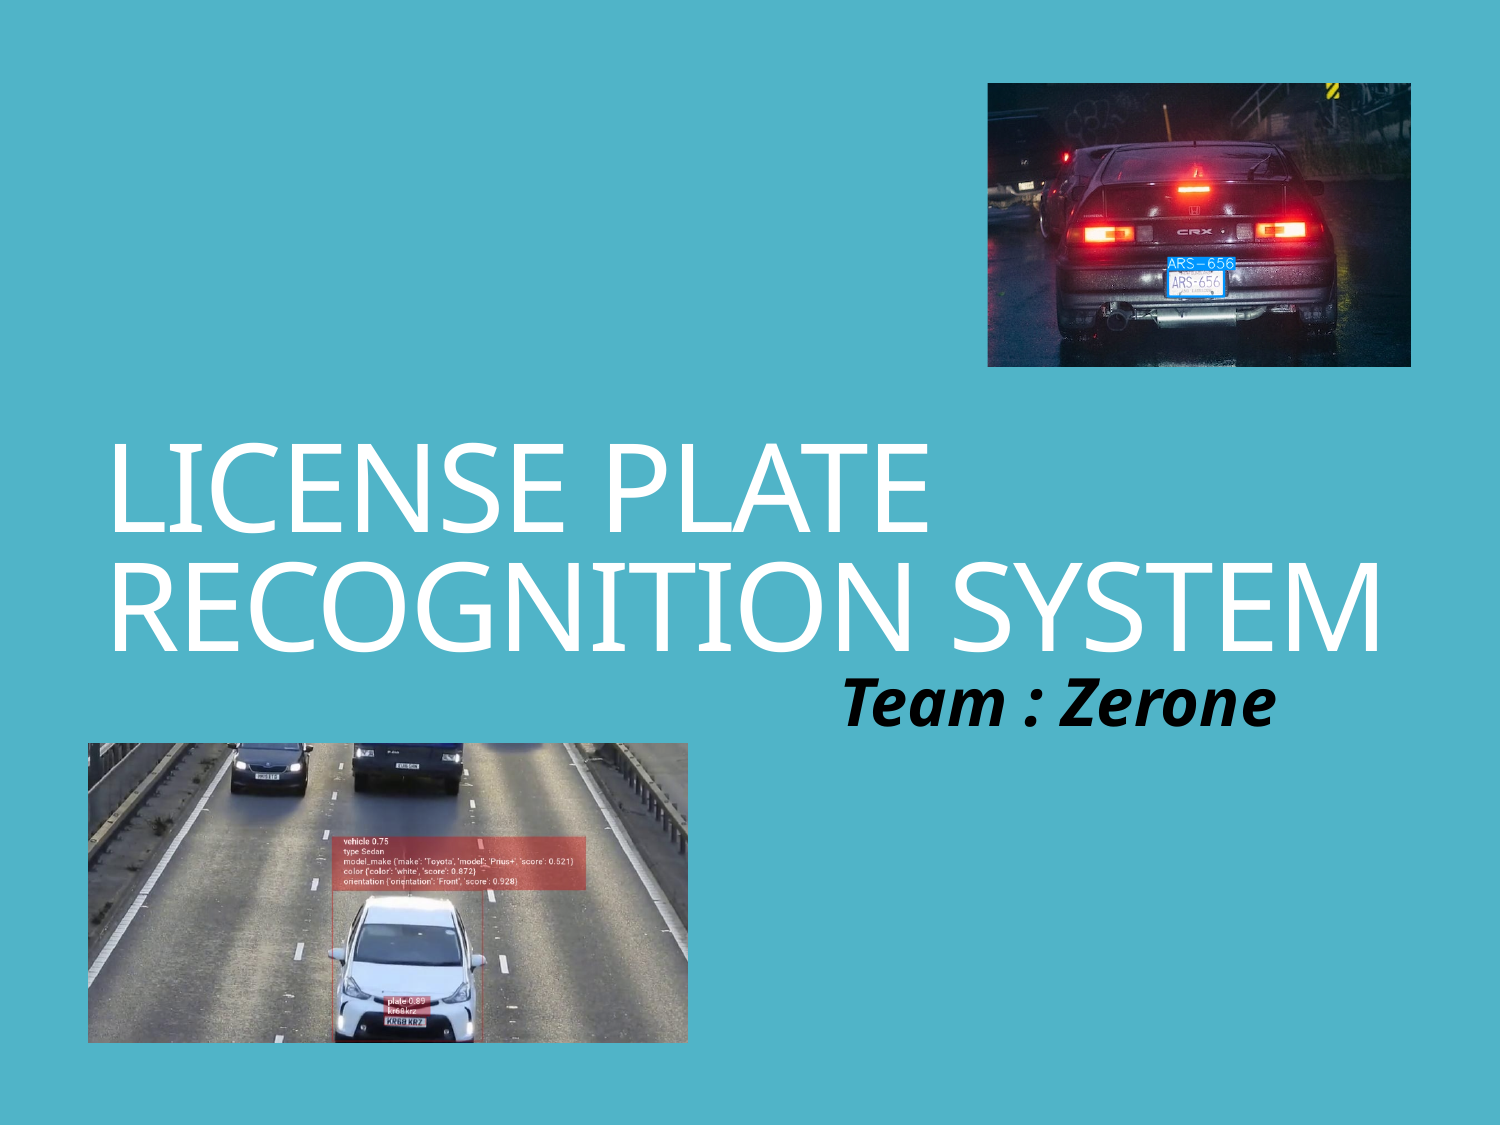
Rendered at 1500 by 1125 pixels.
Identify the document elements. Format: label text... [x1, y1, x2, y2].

picture [88, 742, 688, 1043]
picture [987, 83, 1412, 368]
title LICENSE PLATE RECOGNITION SYSTEM [88, 327, 1412, 683]
text_box Team : Zerone [824, 651, 1313, 747]
